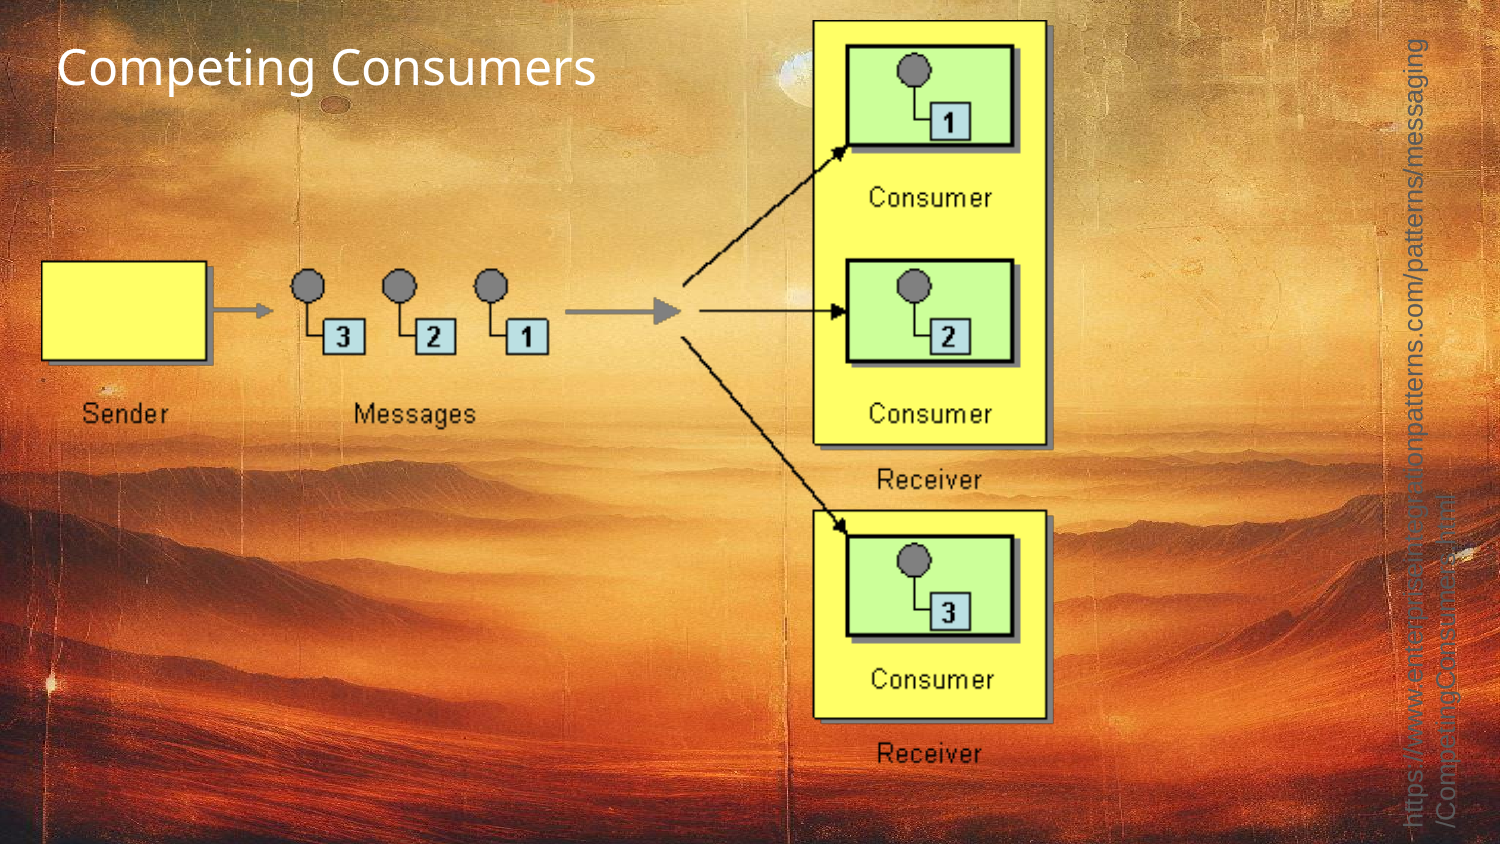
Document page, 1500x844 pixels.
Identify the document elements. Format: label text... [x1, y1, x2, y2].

text_box https://www.enterpriseintegrationpatterns.com/patterns/messaging /CompetingConsumers.html [1380, 16, 1479, 844]
picture [0, 0, 1500, 844]
